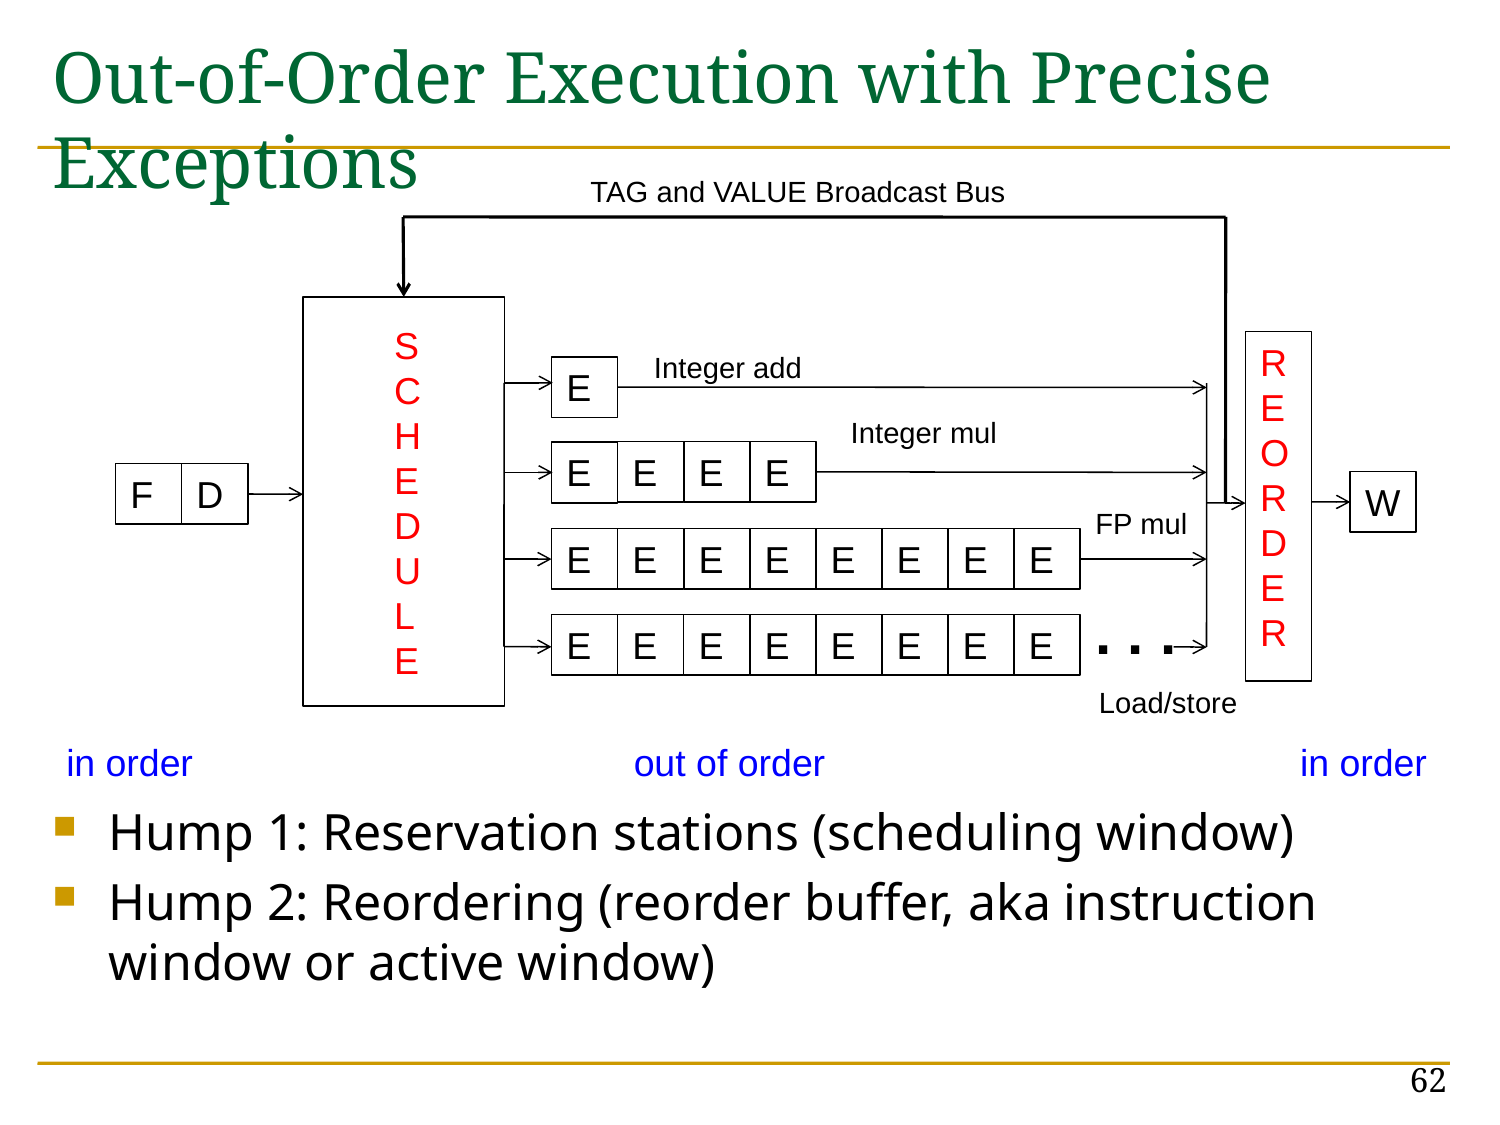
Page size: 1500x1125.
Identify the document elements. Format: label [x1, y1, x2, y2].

text_box [618, 731, 841, 792]
text_box [402, 166, 1226, 218]
title [37, 24, 1450, 163]
slide_number [1111, 1036, 1462, 1112]
text_box [51, 731, 208, 792]
text_box [115, 296, 1417, 727]
text_box [1285, 731, 1442, 792]
text_box [835, 406, 1013, 457]
list [37, 163, 1483, 1016]
text_box [504, 441, 1207, 504]
